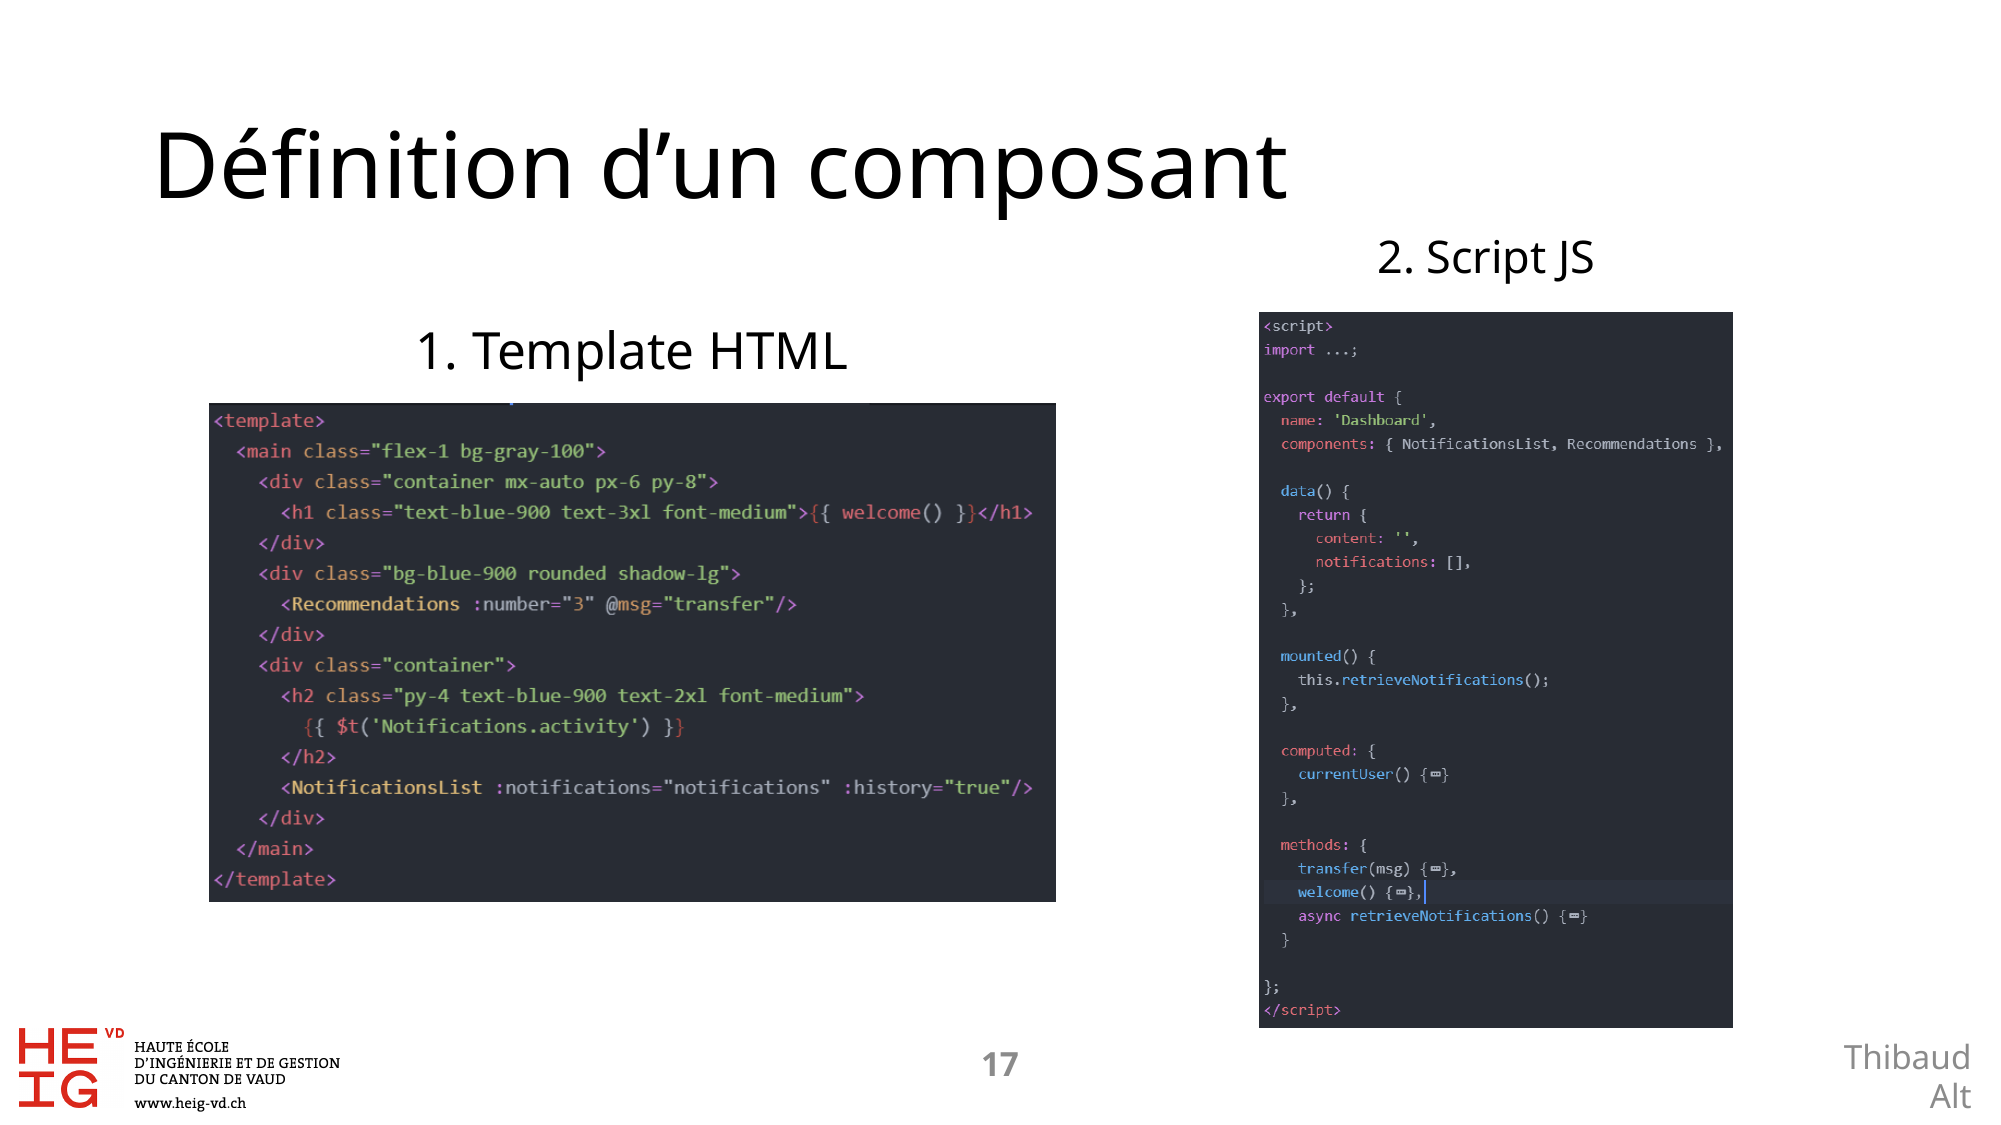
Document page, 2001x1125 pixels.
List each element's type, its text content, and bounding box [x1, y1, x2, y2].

title Définition d’un composant [137, 59, 1863, 278]
picture [131, 1025, 351, 1118]
list 1. Template HTML [400, 312, 864, 388]
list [209, 403, 1056, 902]
picture [19, 1028, 124, 1108]
list 2. Script JS [1362, 216, 1629, 292]
slide_number 16 [774, 1035, 1225, 1096]
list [1259, 312, 1733, 1028]
